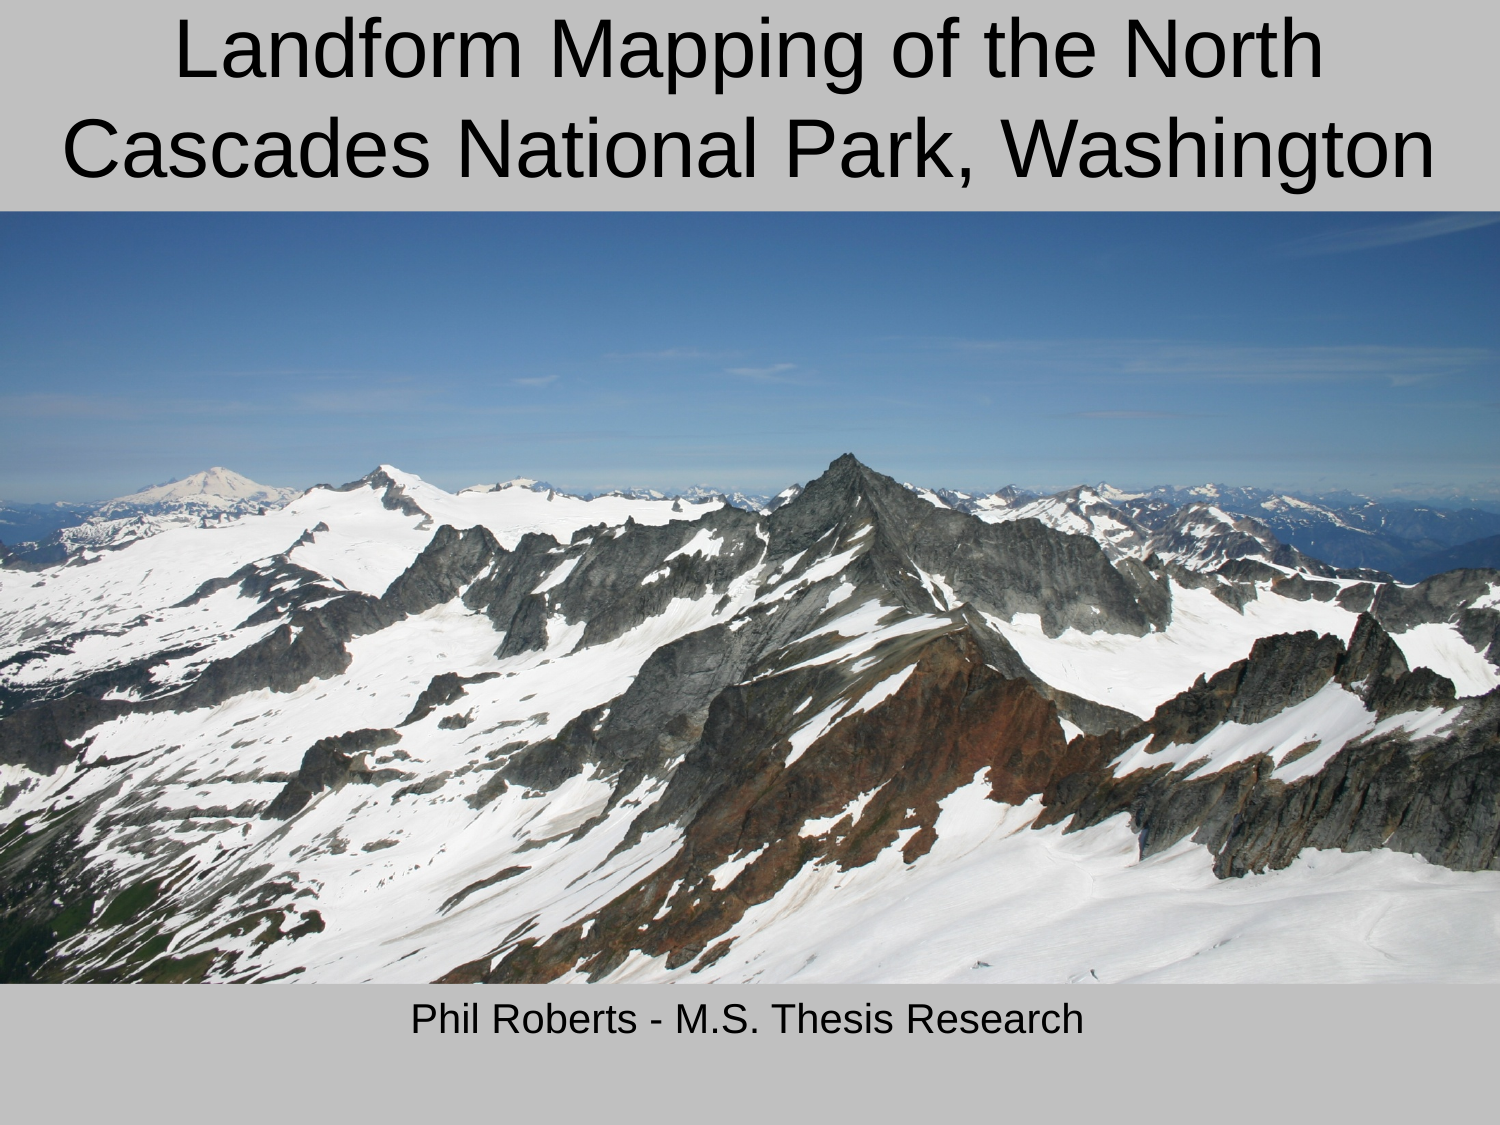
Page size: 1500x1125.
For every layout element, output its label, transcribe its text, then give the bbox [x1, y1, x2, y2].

picture [0, 0, 1500, 1000]
text_box Phil Roberts - M.S. Thesis Research [0, 1009, 1500, 1125]
